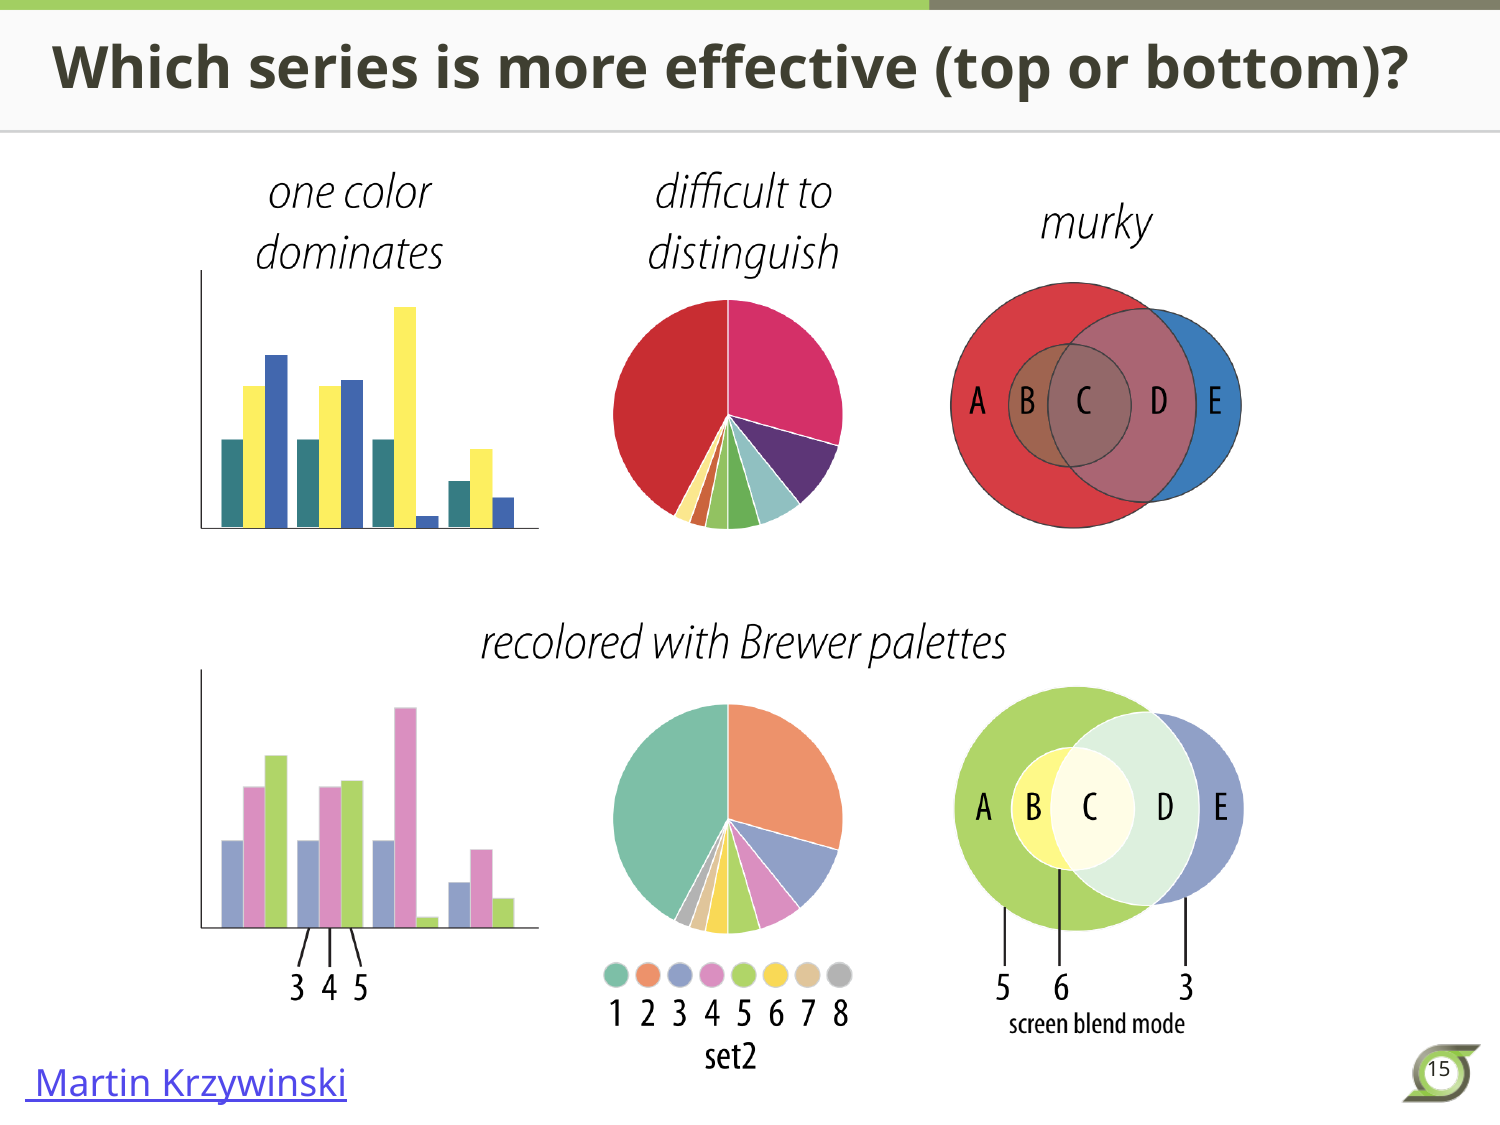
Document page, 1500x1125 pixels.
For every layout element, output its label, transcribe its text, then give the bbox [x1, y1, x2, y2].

text_box Martin Krzywinski [10, 1051, 363, 1118]
title Which series is more effective (top or bottom)? [37, 18, 1454, 112]
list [137, 163, 1274, 1100]
